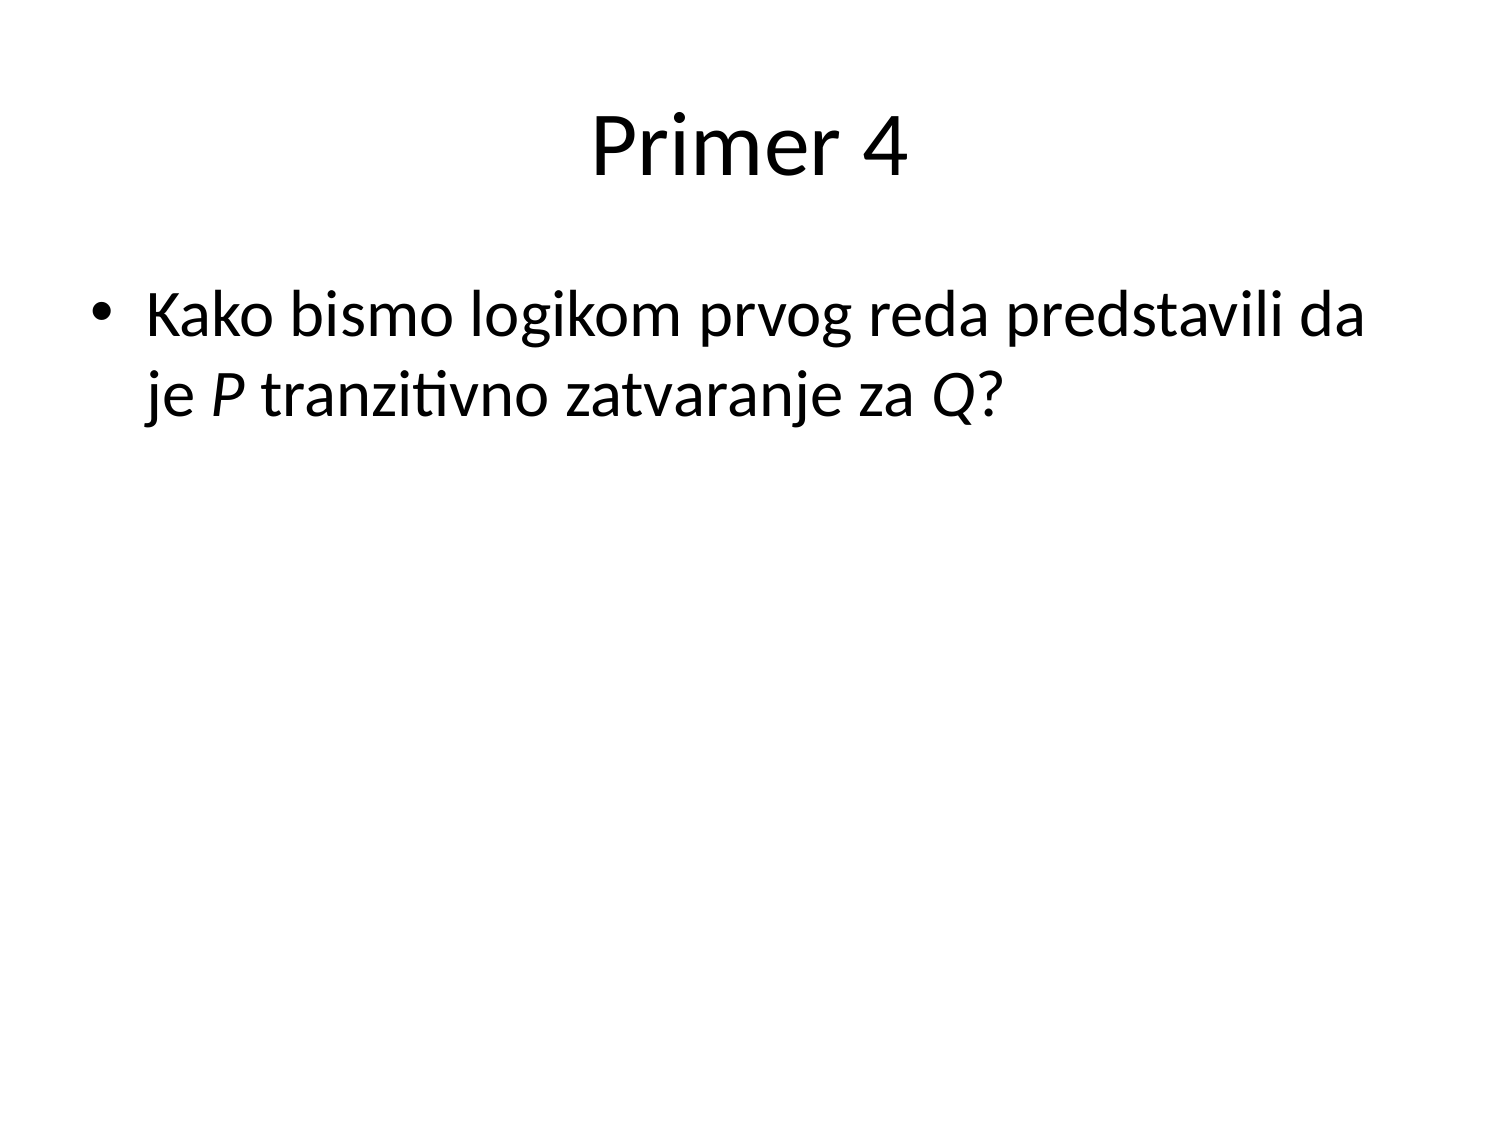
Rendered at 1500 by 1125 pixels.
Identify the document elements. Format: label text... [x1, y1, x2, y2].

title Primer 4 [75, 45, 1425, 233]
list Kako bismo logikom prvog reda predstavili da je P tranzitivno zatvaranje za Q? [75, 262, 1425, 1005]
